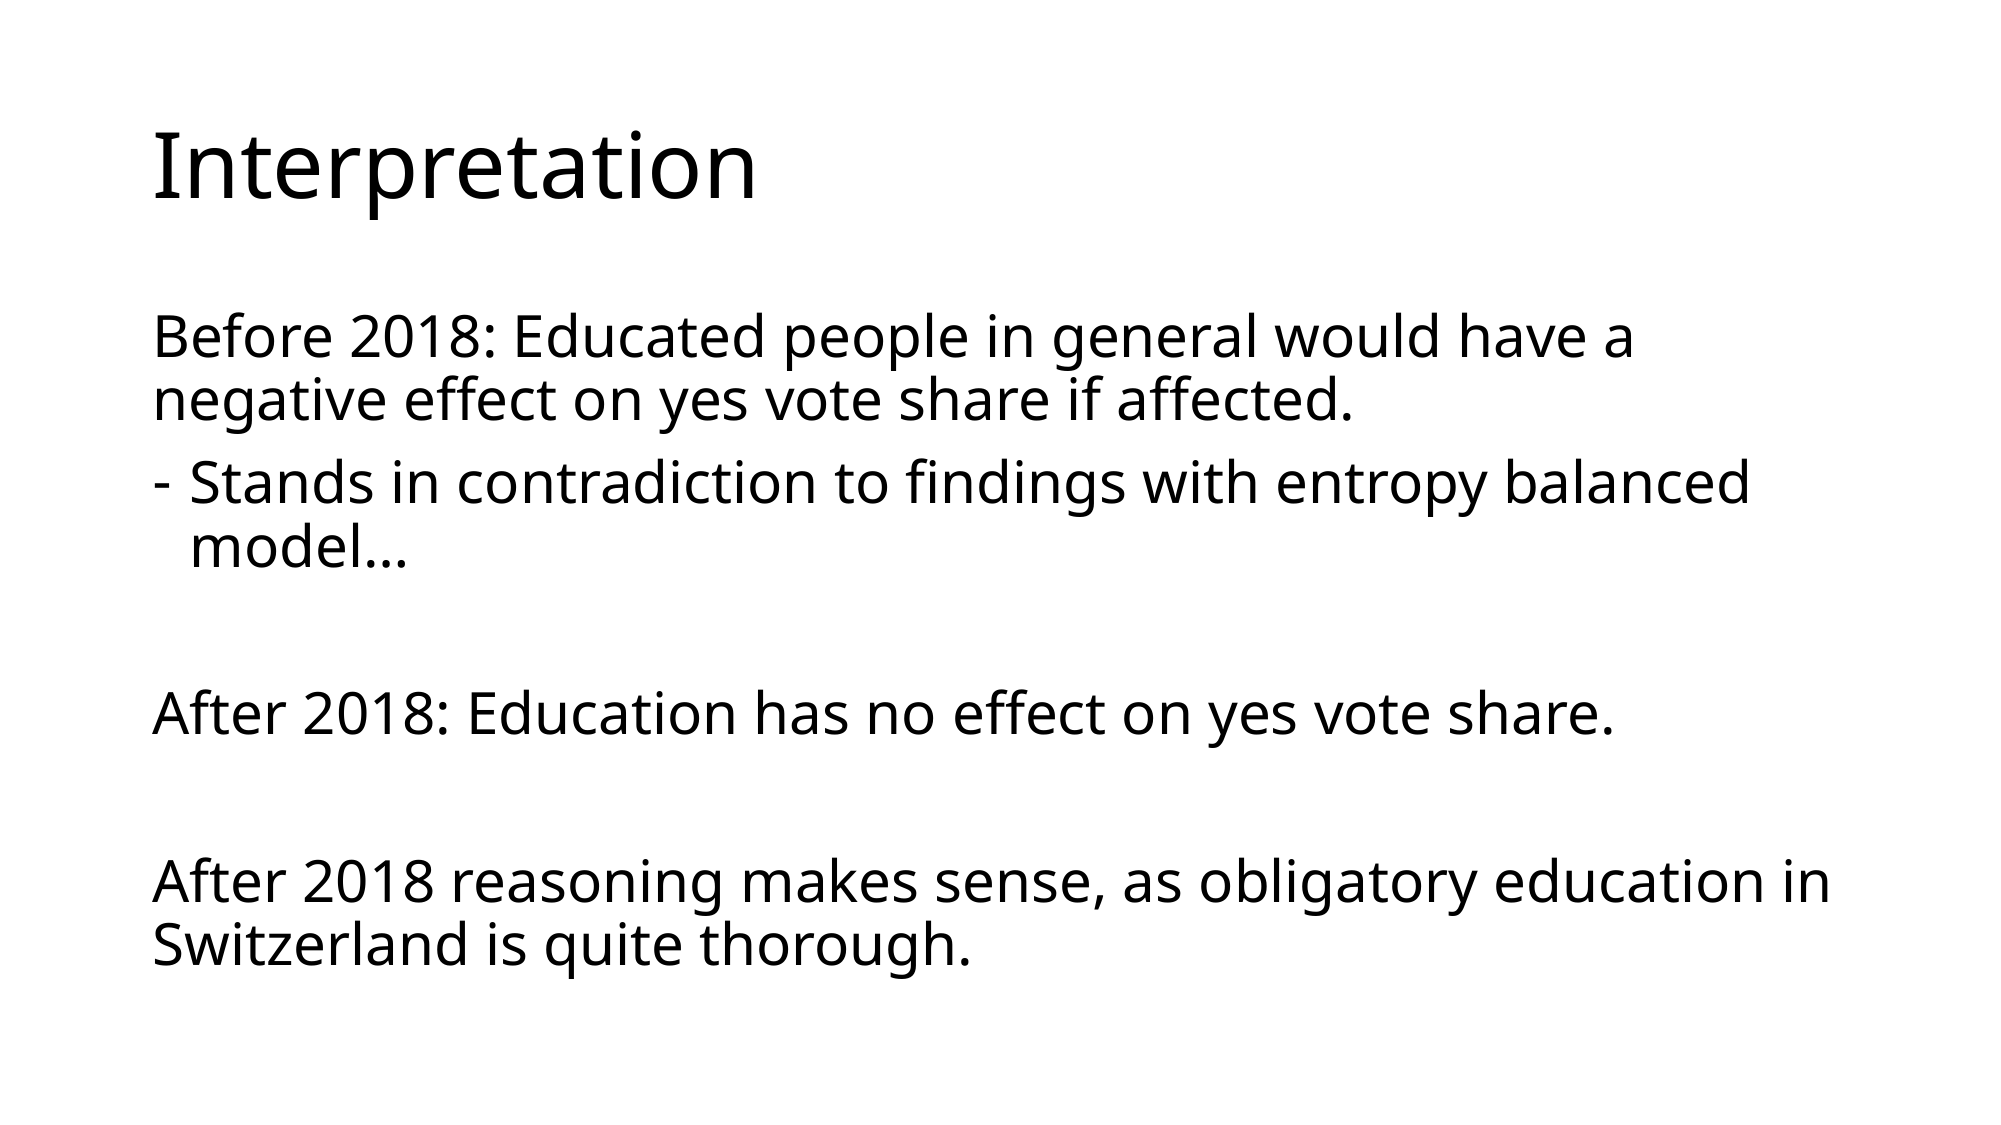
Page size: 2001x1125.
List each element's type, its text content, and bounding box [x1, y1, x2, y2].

title Interpretation [137, 59, 1863, 278]
list Before 2018: Educated people in general would have a negative effect on yes vote share if affected. Stands in contradiction to findings with entropy balanced model… After 2018: Education has no effect on yes vote share. After 2018 reasoning makes sense, as obligatory education in Switzerland is quite thorough. [137, 299, 1863, 1014]
